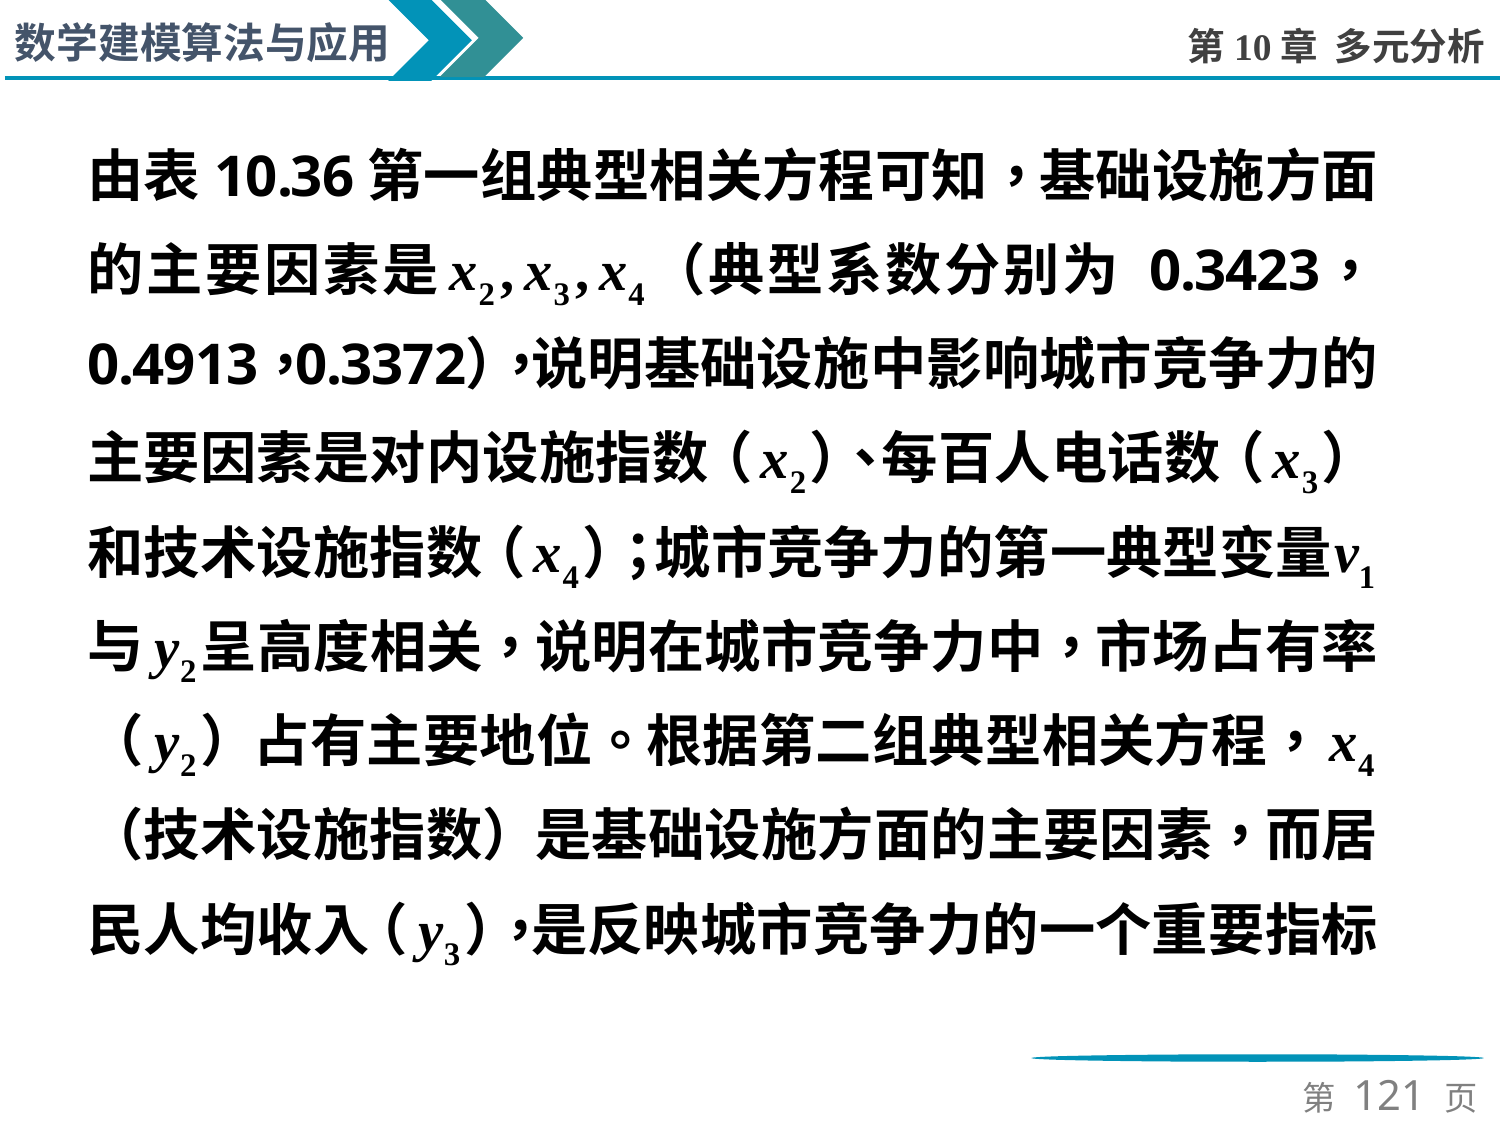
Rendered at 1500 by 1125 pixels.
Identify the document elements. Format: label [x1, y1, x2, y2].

text_box [87, 132, 1377, 981]
